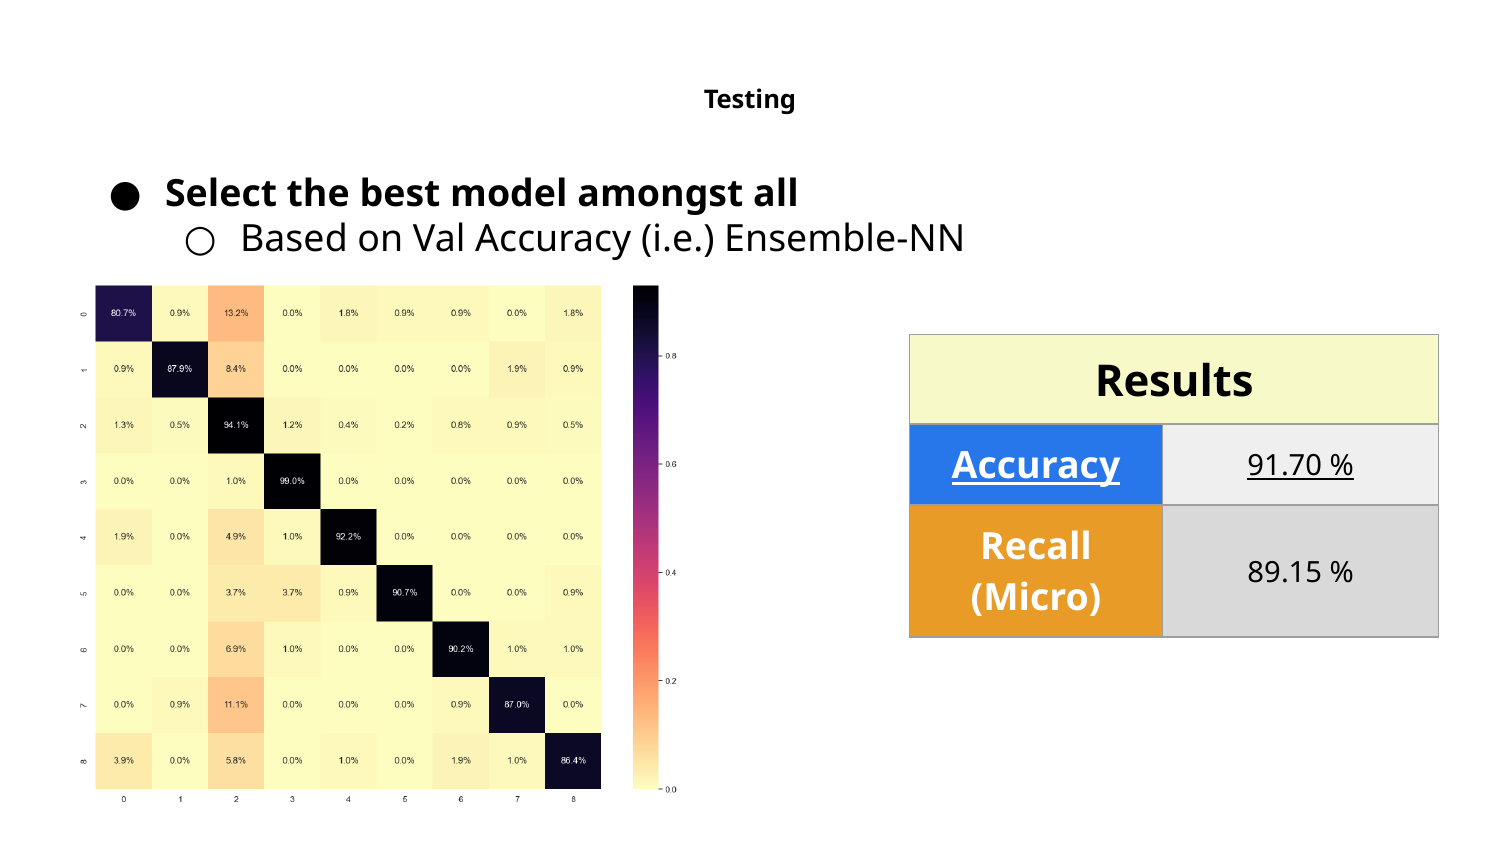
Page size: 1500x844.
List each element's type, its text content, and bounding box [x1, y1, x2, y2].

table_header Results [910, 335, 1438, 423]
table_cell 89.15 % [1163, 506, 1438, 636]
table_cell Accuracy [910, 425, 1162, 504]
table_cell 91.70 % [1163, 425, 1438, 504]
picture [74, 279, 682, 809]
title Testing [75, 67, 1425, 129]
title Select the best model amongst all Based on Val Accuracy (i.e.) Ensemble-NN [75, 154, 1376, 779]
table_cell Recall (Micro) [910, 506, 1162, 636]
